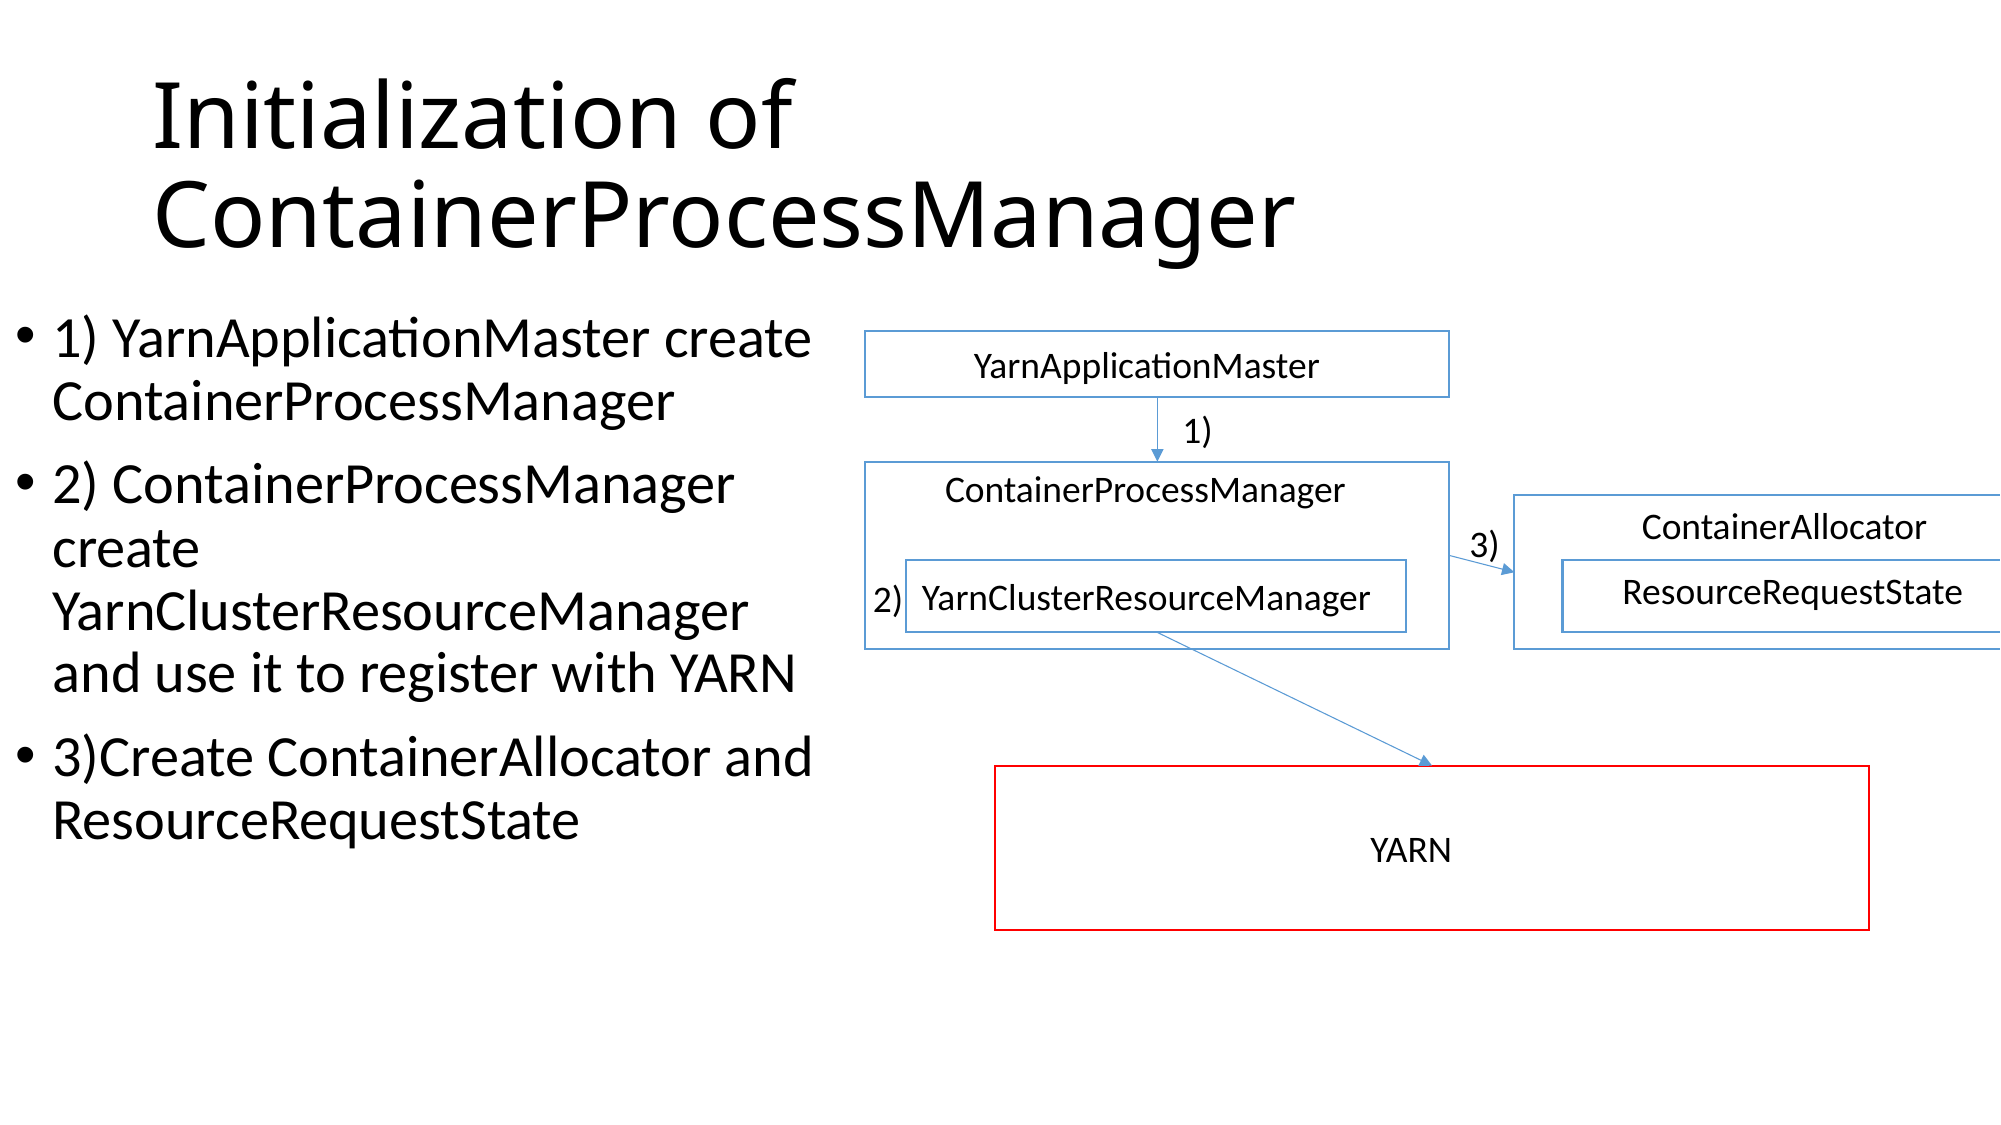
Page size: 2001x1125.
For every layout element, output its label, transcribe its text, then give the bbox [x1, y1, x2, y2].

text_box [864, 461, 1450, 650]
text_box ContainerProcessManager [930, 457, 1385, 518]
text_box ContainerAllocator [1627, 494, 1986, 555]
list 1) YarnApplicationMaster create ContainerProcessManager 2) ContainerProcessManager create YarnClusterResourceManager and use it to register with YARN 3)Create ContainerAllocator and ResourceRequestState [0, 299, 844, 1014]
text_box YarnApplicationMaster [959, 333, 1356, 394]
text_box YarnClusterResourceManager [907, 565, 1408, 626]
text_box ResourceRequestState [1607, 559, 2000, 620]
title Initialization of ContainerProcessManager [137, 59, 1863, 278]
text_box [994, 765, 1870, 931]
text_box 1) [1167, 398, 1291, 458]
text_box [1155, 631, 1433, 766]
text_box [905, 559, 1407, 567]
text_box [1561, 559, 2000, 633]
text_box [864, 330, 1450, 398]
text_box 3) [1454, 512, 1528, 573]
text_box [905, 626, 1407, 633]
text_box 2) [858, 567, 919, 627]
text_box [1513, 494, 2000, 650]
text_box YARN [1355, 817, 1493, 878]
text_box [1449, 555, 1515, 573]
